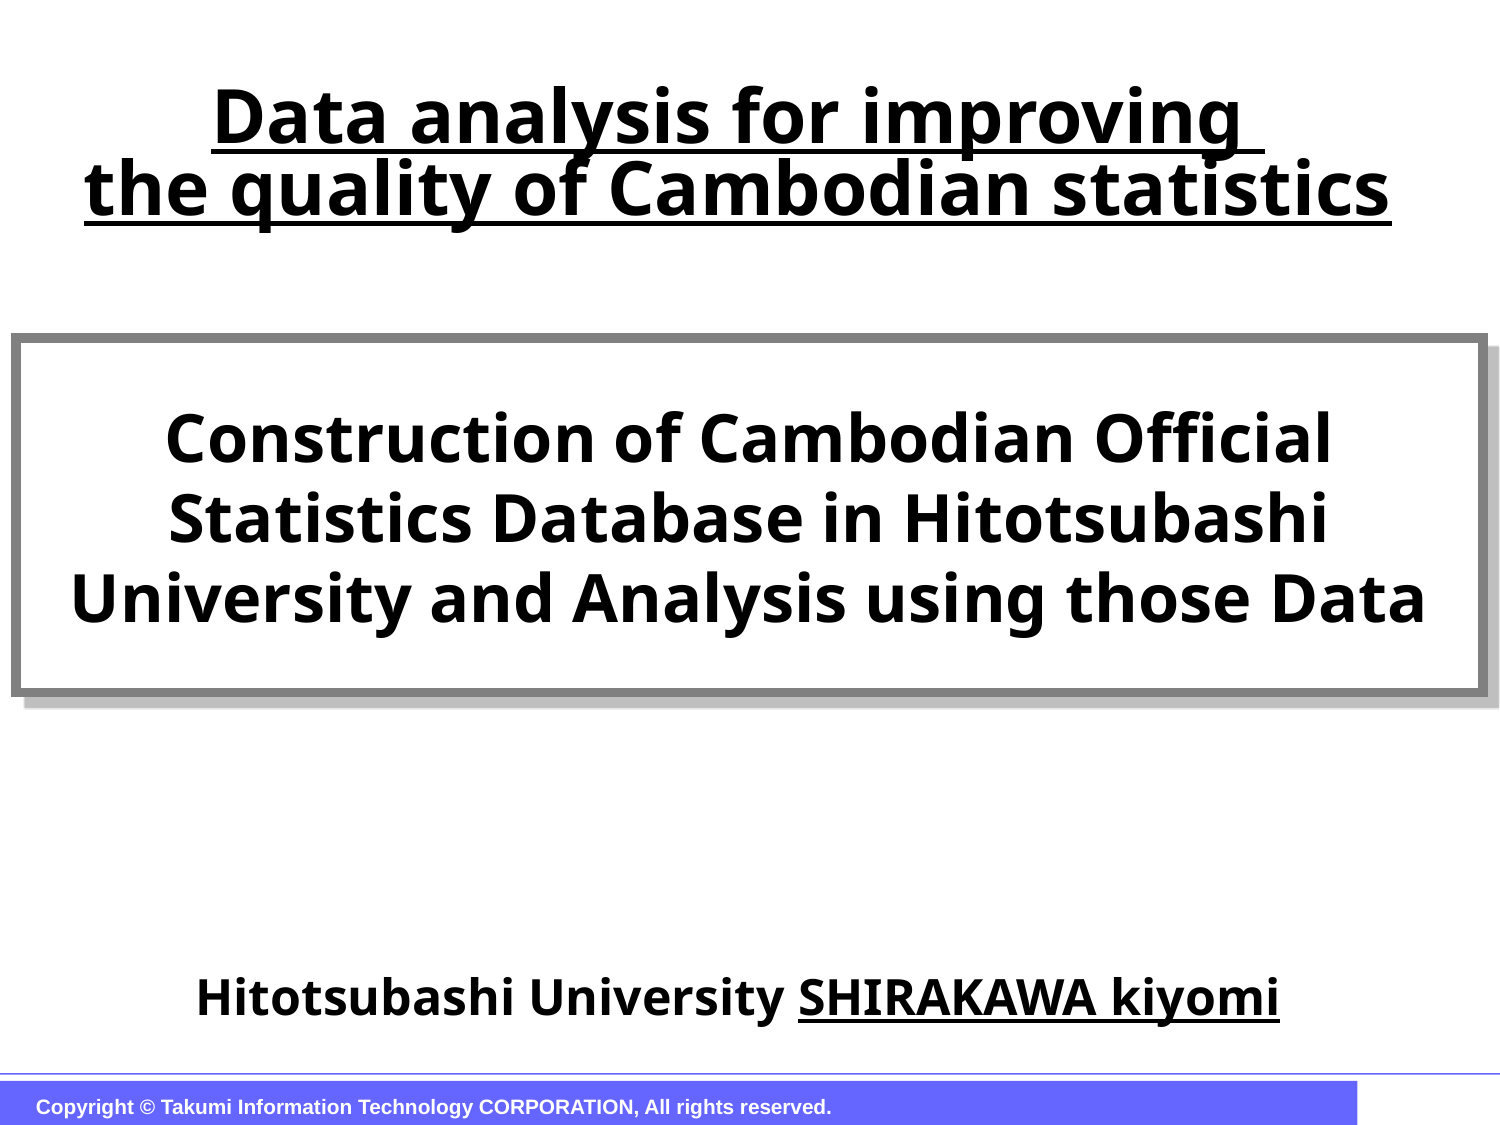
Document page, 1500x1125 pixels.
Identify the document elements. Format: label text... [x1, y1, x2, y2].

title Construction of Cambodian Official Statistics Database in Hitotsubashi University and Analysis using those Data [15, 337, 1484, 693]
subtitle Hitotsubashi University SHIRAKAWA kiyomi [86, 957, 1389, 1053]
text_box Data analysis for improving the quality of Cambodian statistics [4, 78, 1472, 279]
